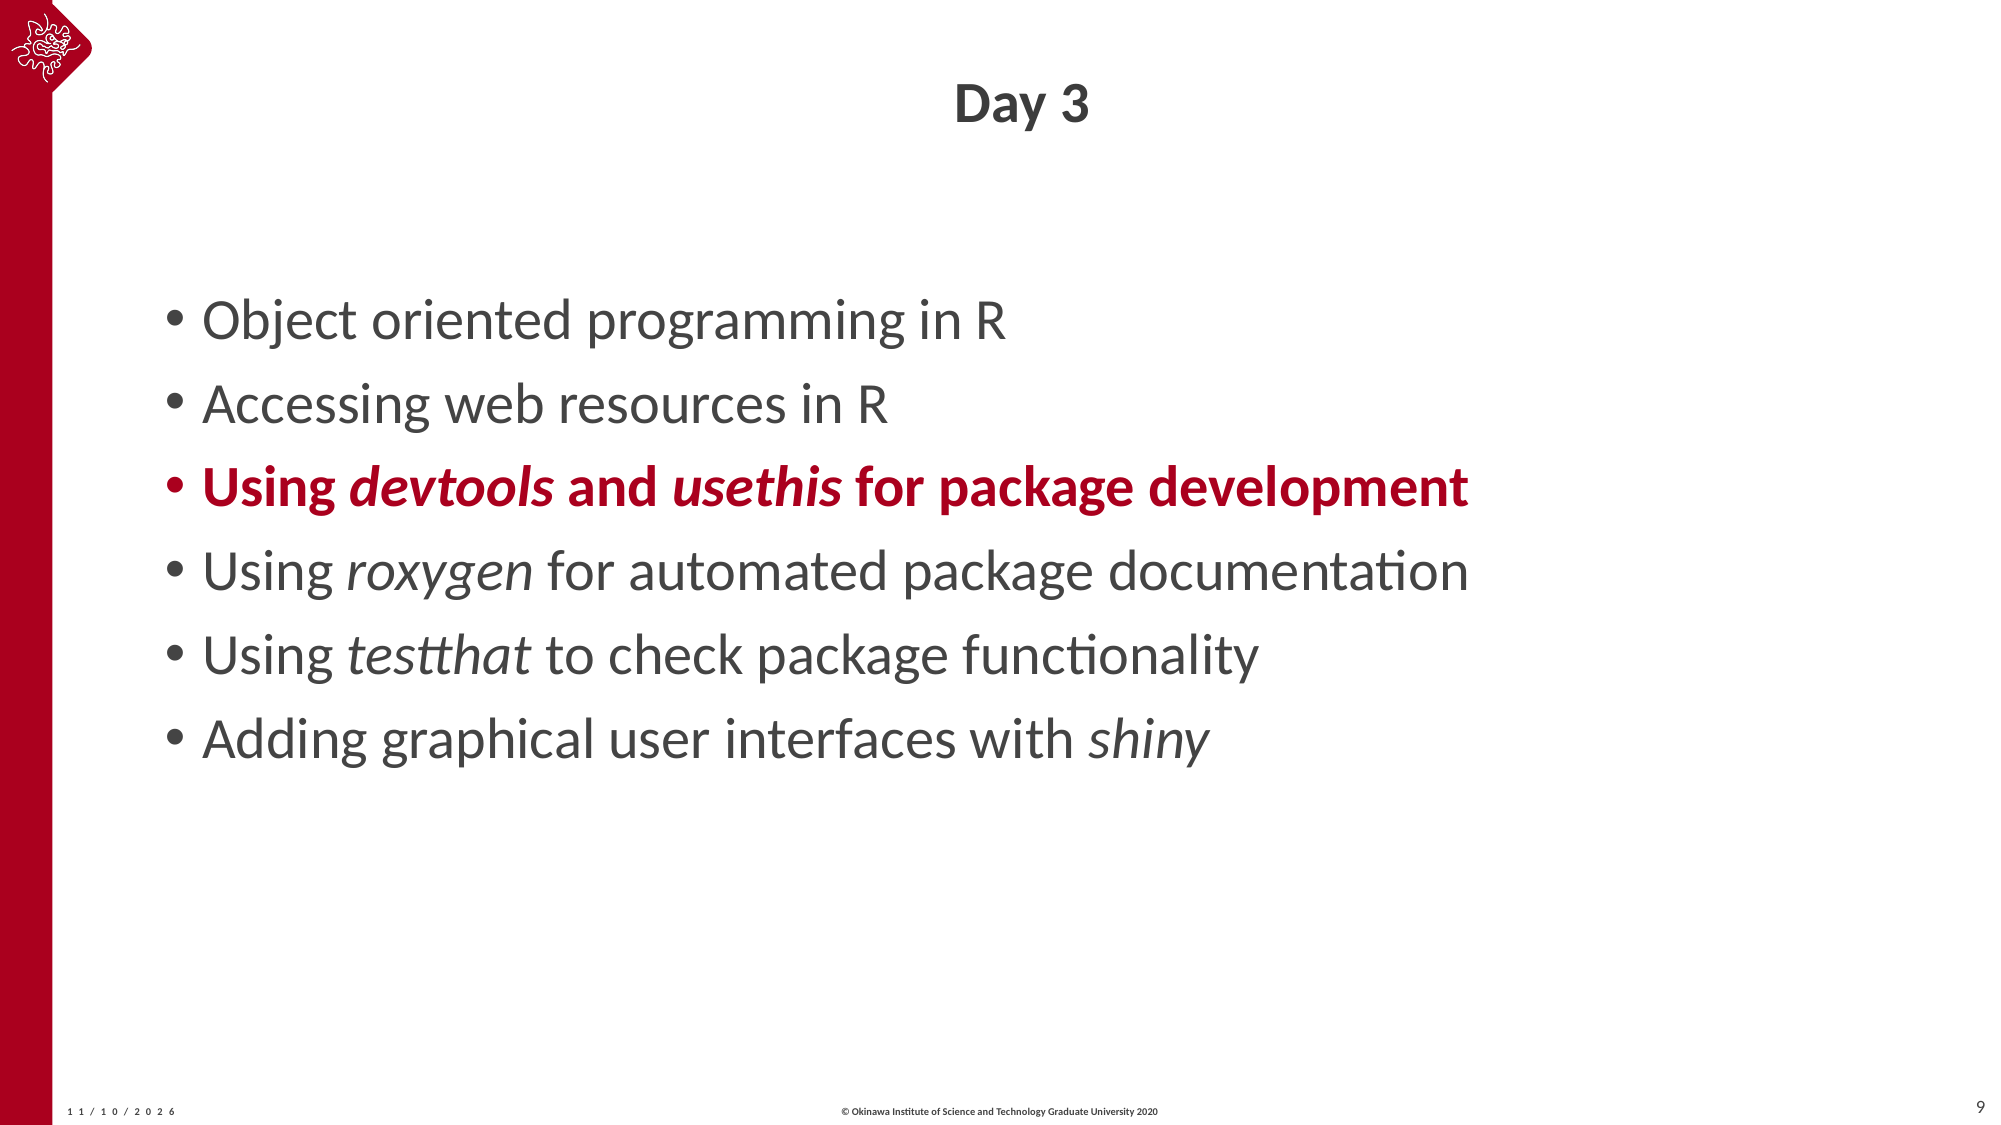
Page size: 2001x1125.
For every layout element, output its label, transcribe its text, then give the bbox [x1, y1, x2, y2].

picture [11, 13, 81, 83]
list Object oriented programming in R Accessing web resources in R Using devtools and usethis for package development Using roxygen for automated package documentation Using testthat to check package functionality Adding graphical user interfaces with shiny [149, 281, 1771, 844]
title Day 3 [104, 72, 1940, 137]
